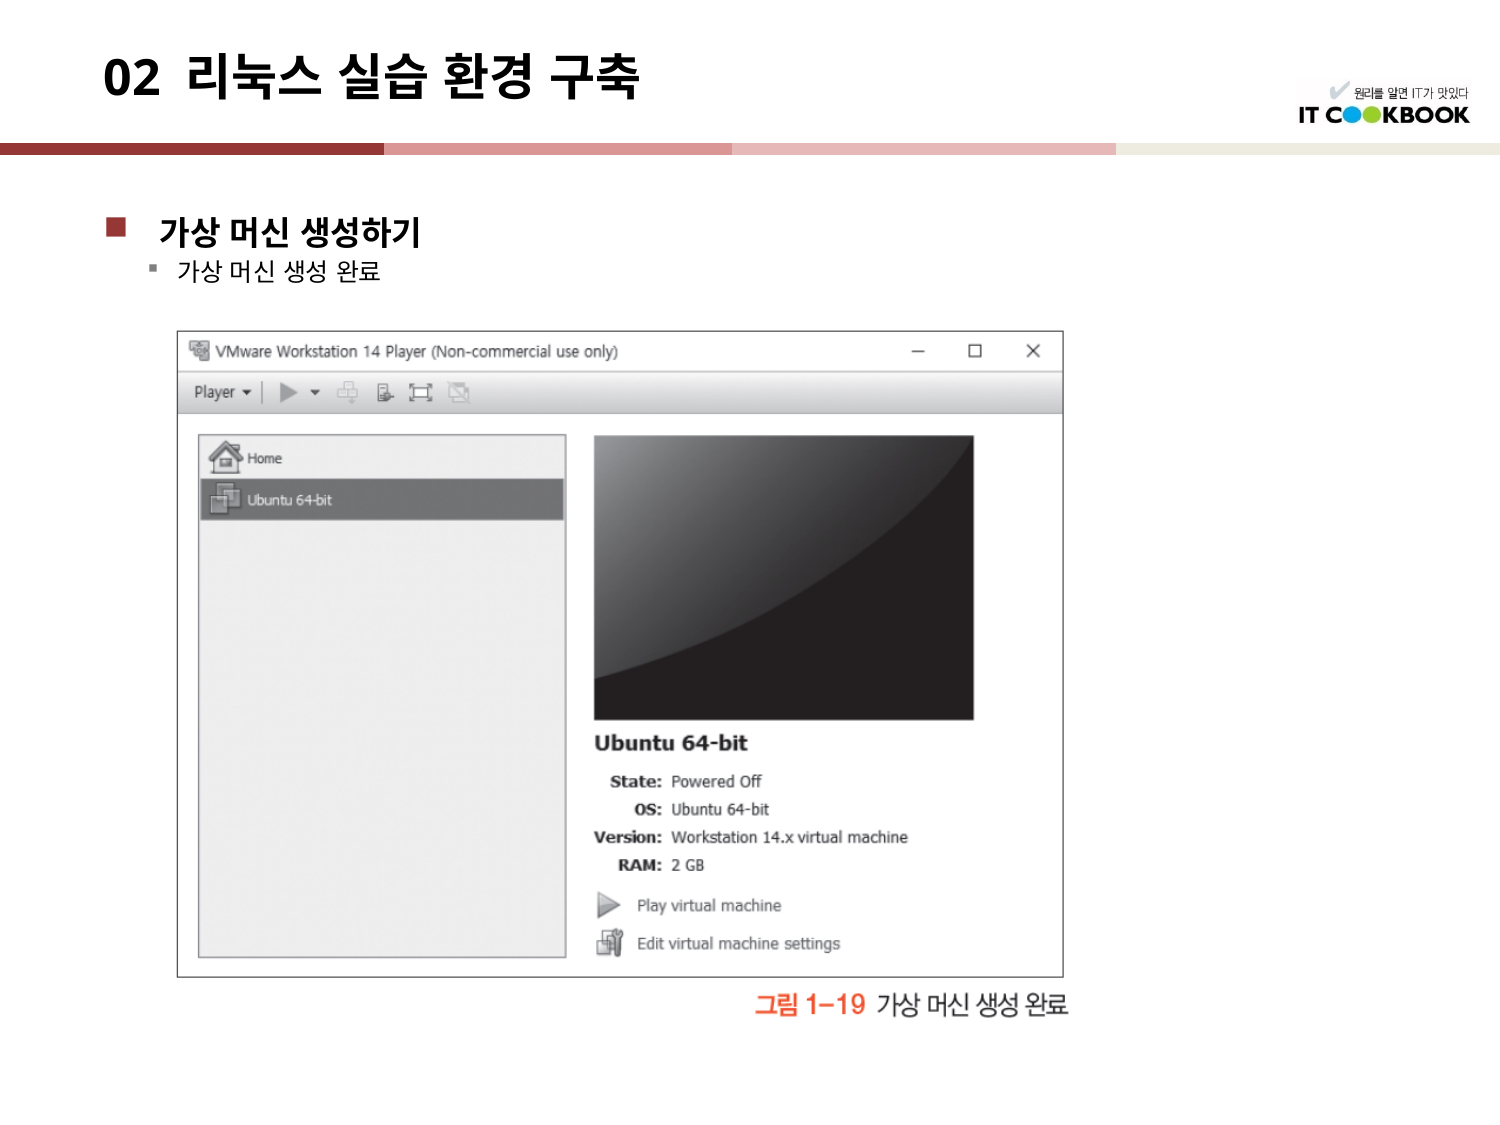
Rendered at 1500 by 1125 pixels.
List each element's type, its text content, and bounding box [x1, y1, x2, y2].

list 가상 머신 생성하기 가상 머신 생성 완료 [88, 184, 1436, 1071]
picture [754, 985, 1072, 1030]
title 02 리눅스 실습 환경 구축 [88, 30, 1330, 121]
picture [170, 325, 1072, 980]
picture [1295, 78, 1473, 125]
